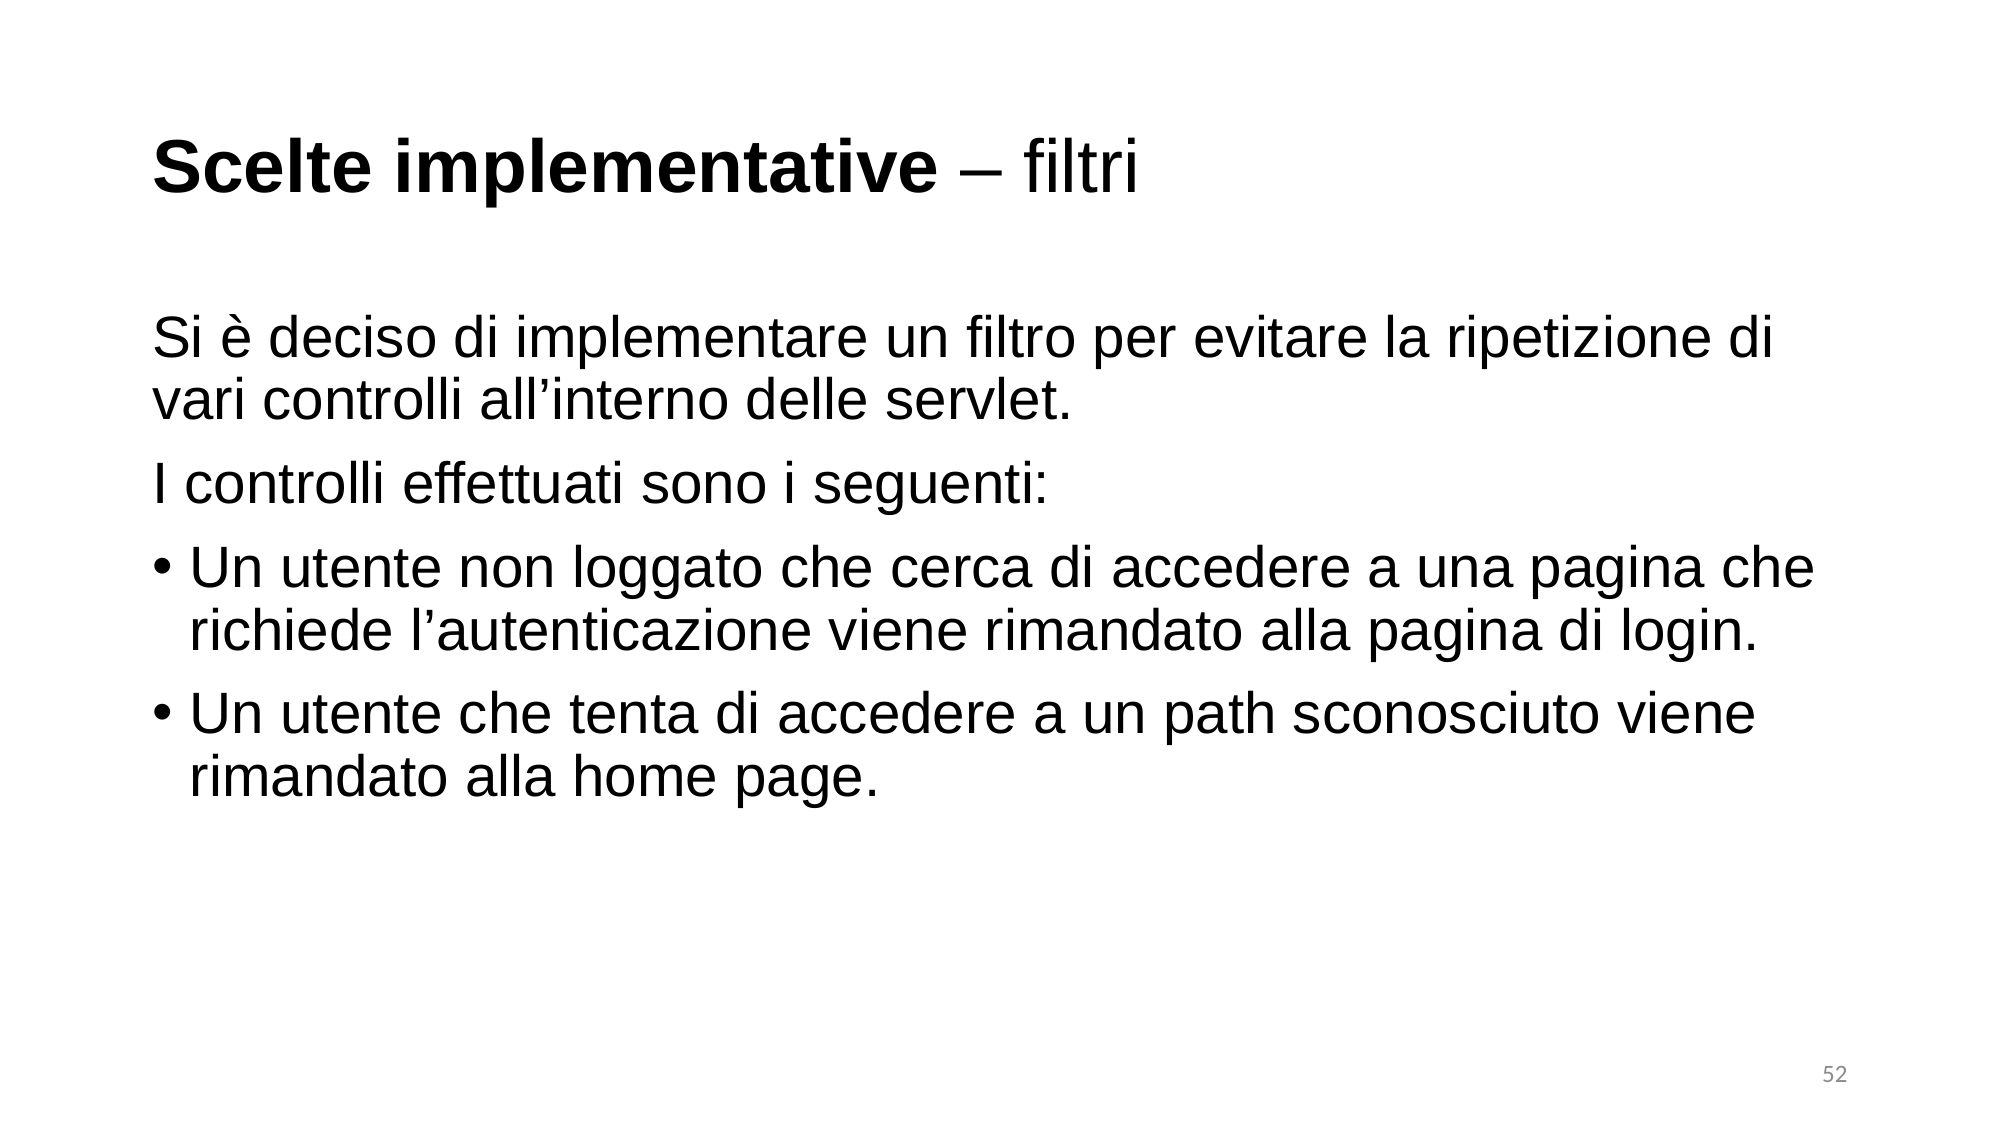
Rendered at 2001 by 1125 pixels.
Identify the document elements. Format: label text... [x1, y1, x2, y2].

text_box 52 [1412, 1042, 1863, 1103]
text_box Si è deciso di implementare un filtro per evitare la ripetizione di vari controlli all’interno delle servlet. I controlli effettuati sono i seguenti: Un utente non loggato che cerca di accedere a una pagina che richiede l’autenticazione viene rimandato alla pagina di login. Un utente che tenta di accedere a un path sconosciuto viene rimandato alla home page. [137, 299, 1863, 1013]
text_box Scelte implementative – filtri [137, 59, 1863, 278]
